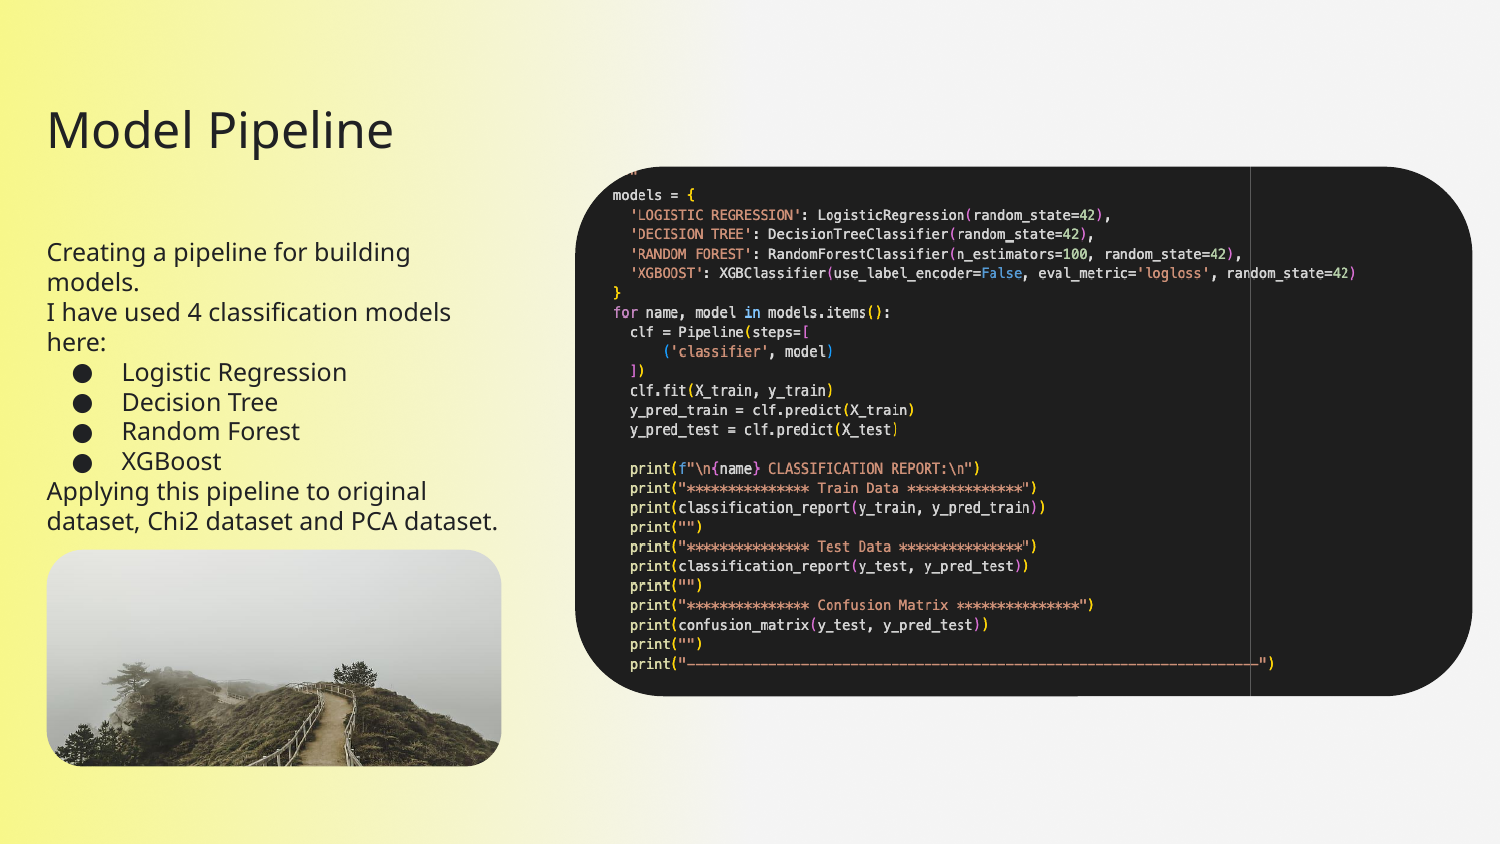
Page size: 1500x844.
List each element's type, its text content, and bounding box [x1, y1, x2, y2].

picture [0, 0, 1500, 844]
list Creating a pipeline for building models. I have used 4 classification models here: Logistic Regression Decision Tree Random Forest XGBoost Applying this pipeline to original dataset, Chi2 dataset and PCA dataset. [46, 236, 523, 533]
title Model Pipeline [46, 77, 978, 160]
